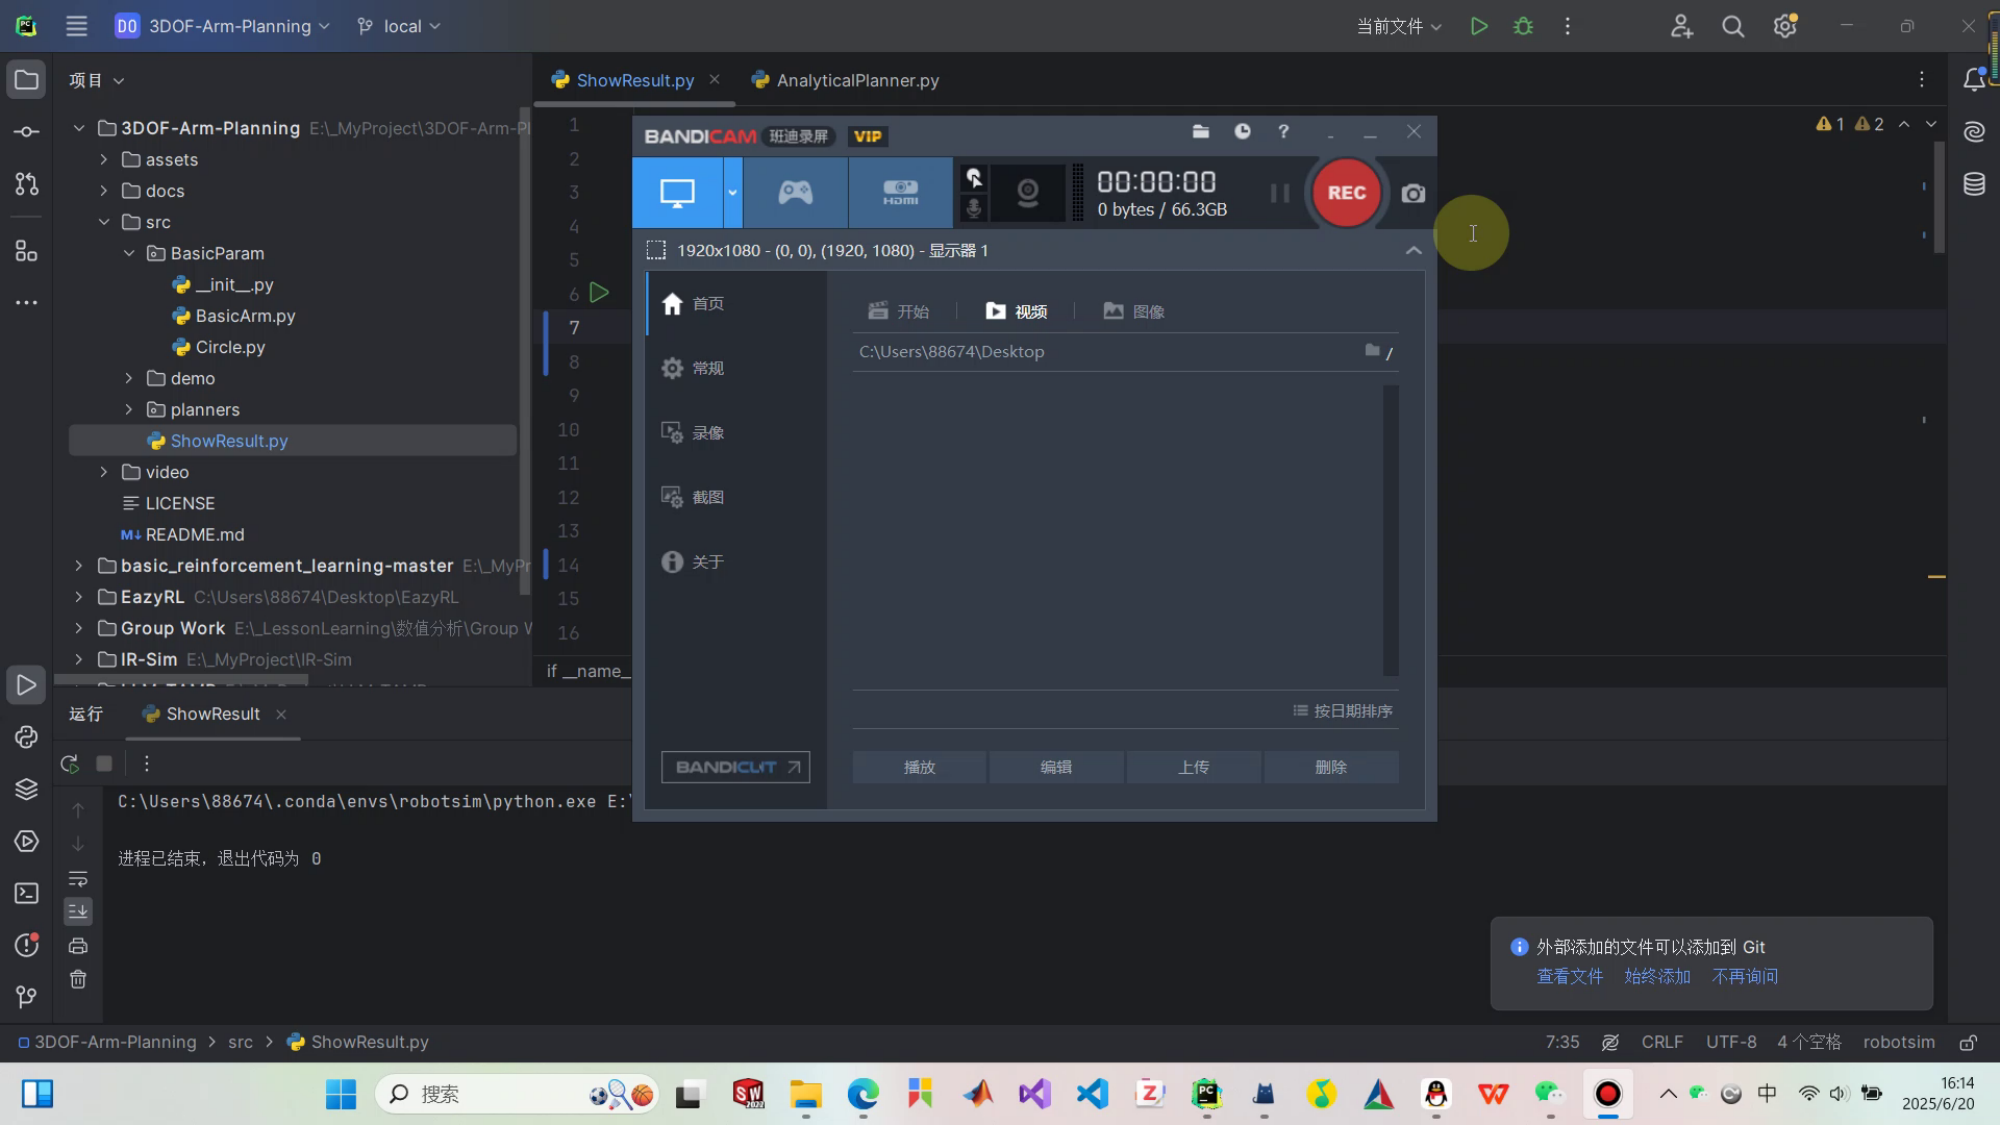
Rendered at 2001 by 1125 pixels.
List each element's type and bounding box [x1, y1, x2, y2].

text_box [0, 0, 2000, 1125]
